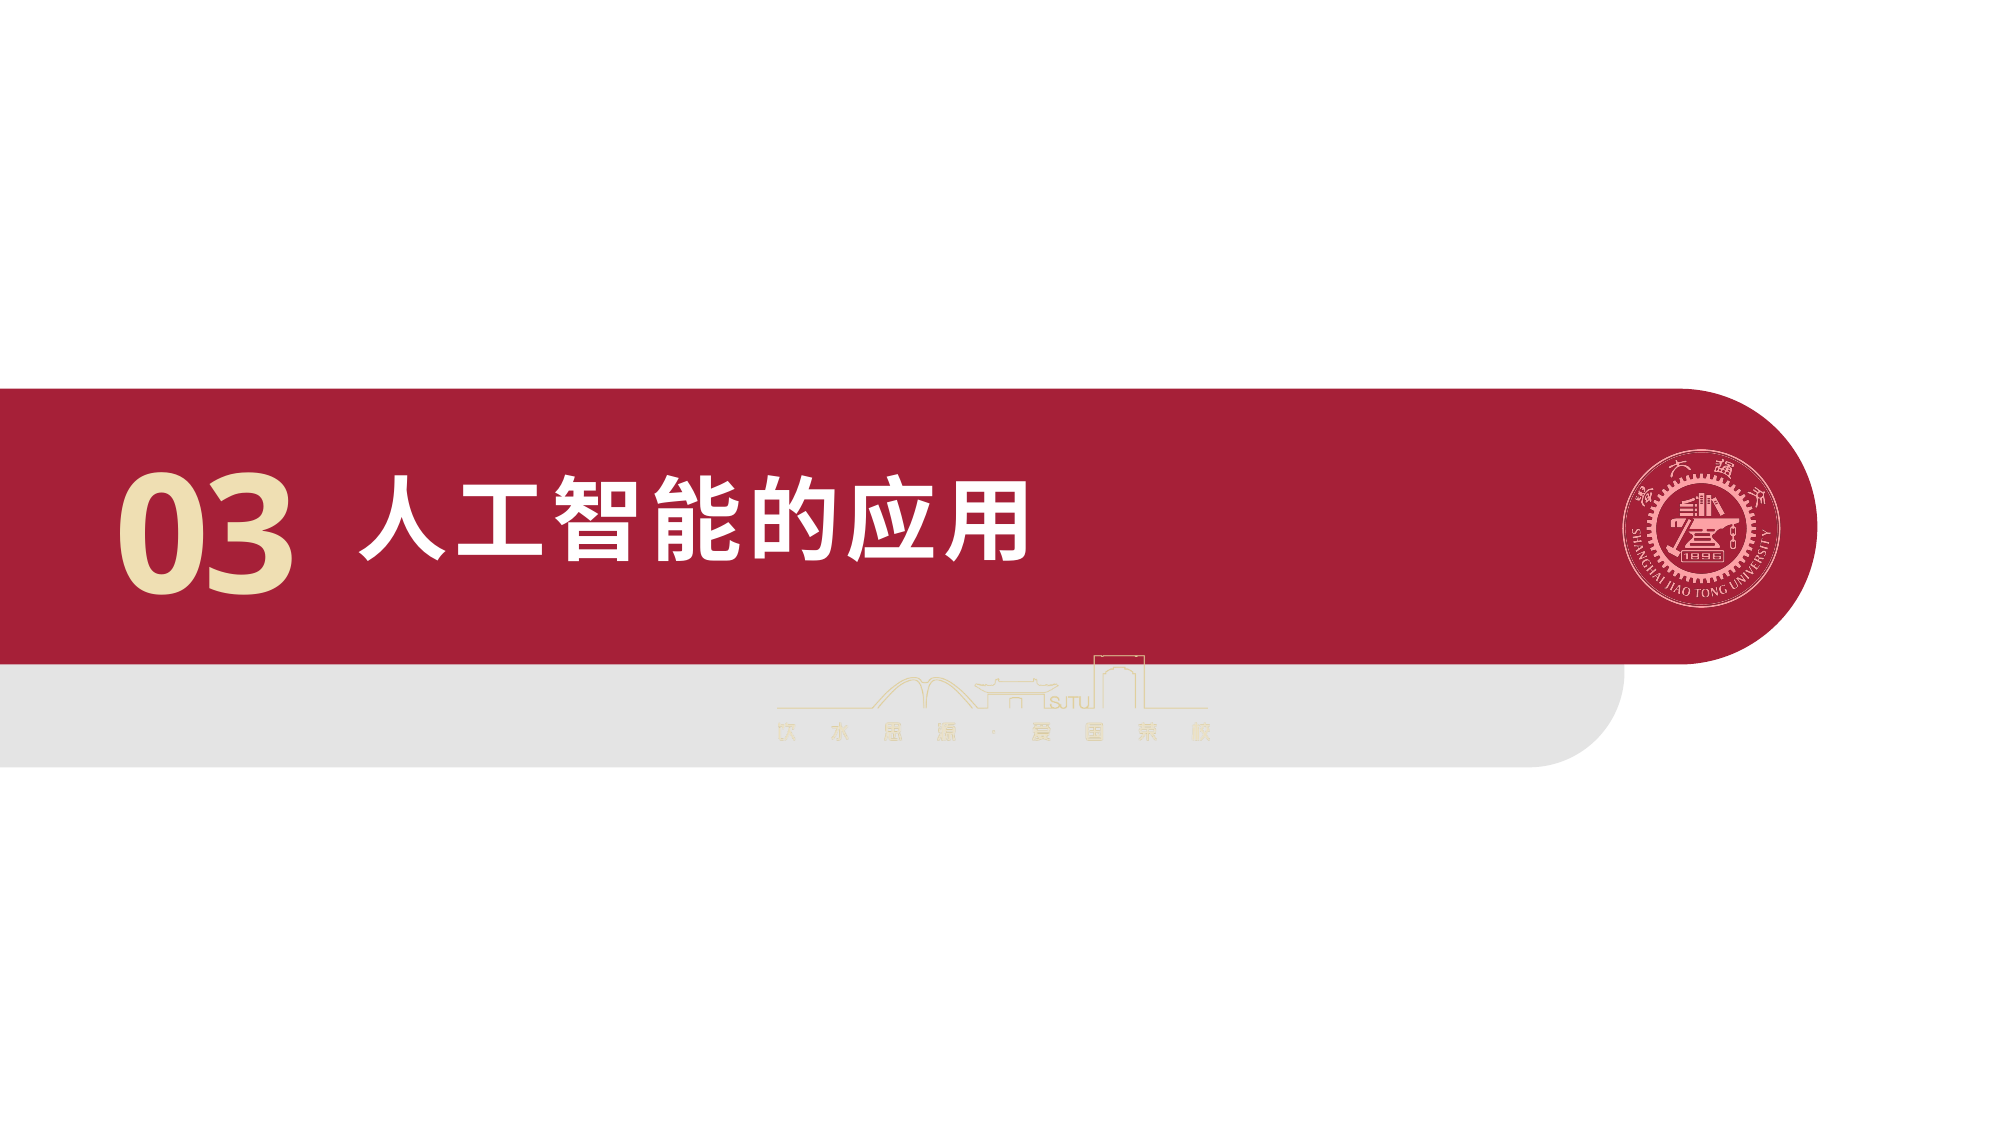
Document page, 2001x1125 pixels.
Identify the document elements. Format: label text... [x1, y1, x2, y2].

text_box 03 [35, 411, 379, 642]
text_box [762, 634, 1238, 757]
title 人工智能的应用 [341, 467, 1793, 587]
